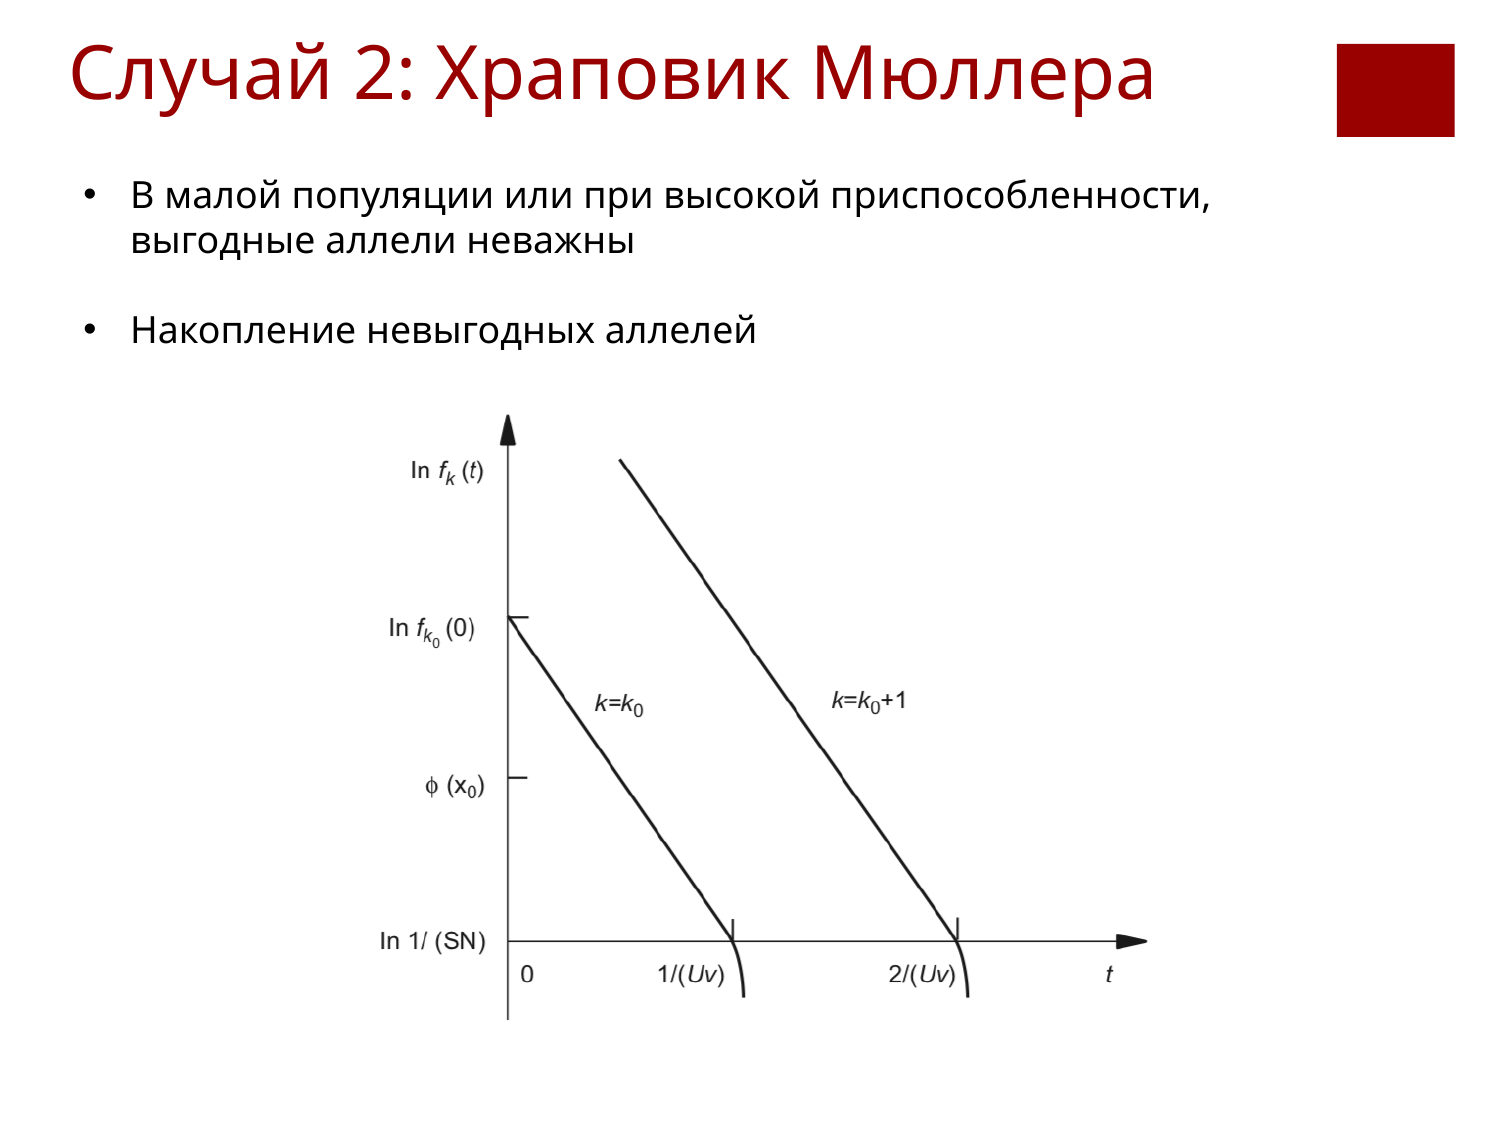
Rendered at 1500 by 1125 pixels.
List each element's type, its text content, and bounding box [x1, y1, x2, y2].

text_box В малой популяции или при высокой приспособленности, выгодные аллели неважны Накопление невыгодных аллелей [68, 163, 1285, 359]
picture [332, 376, 1168, 1028]
title Случай 2: Храповик Мюллера [53, 0, 1270, 213]
